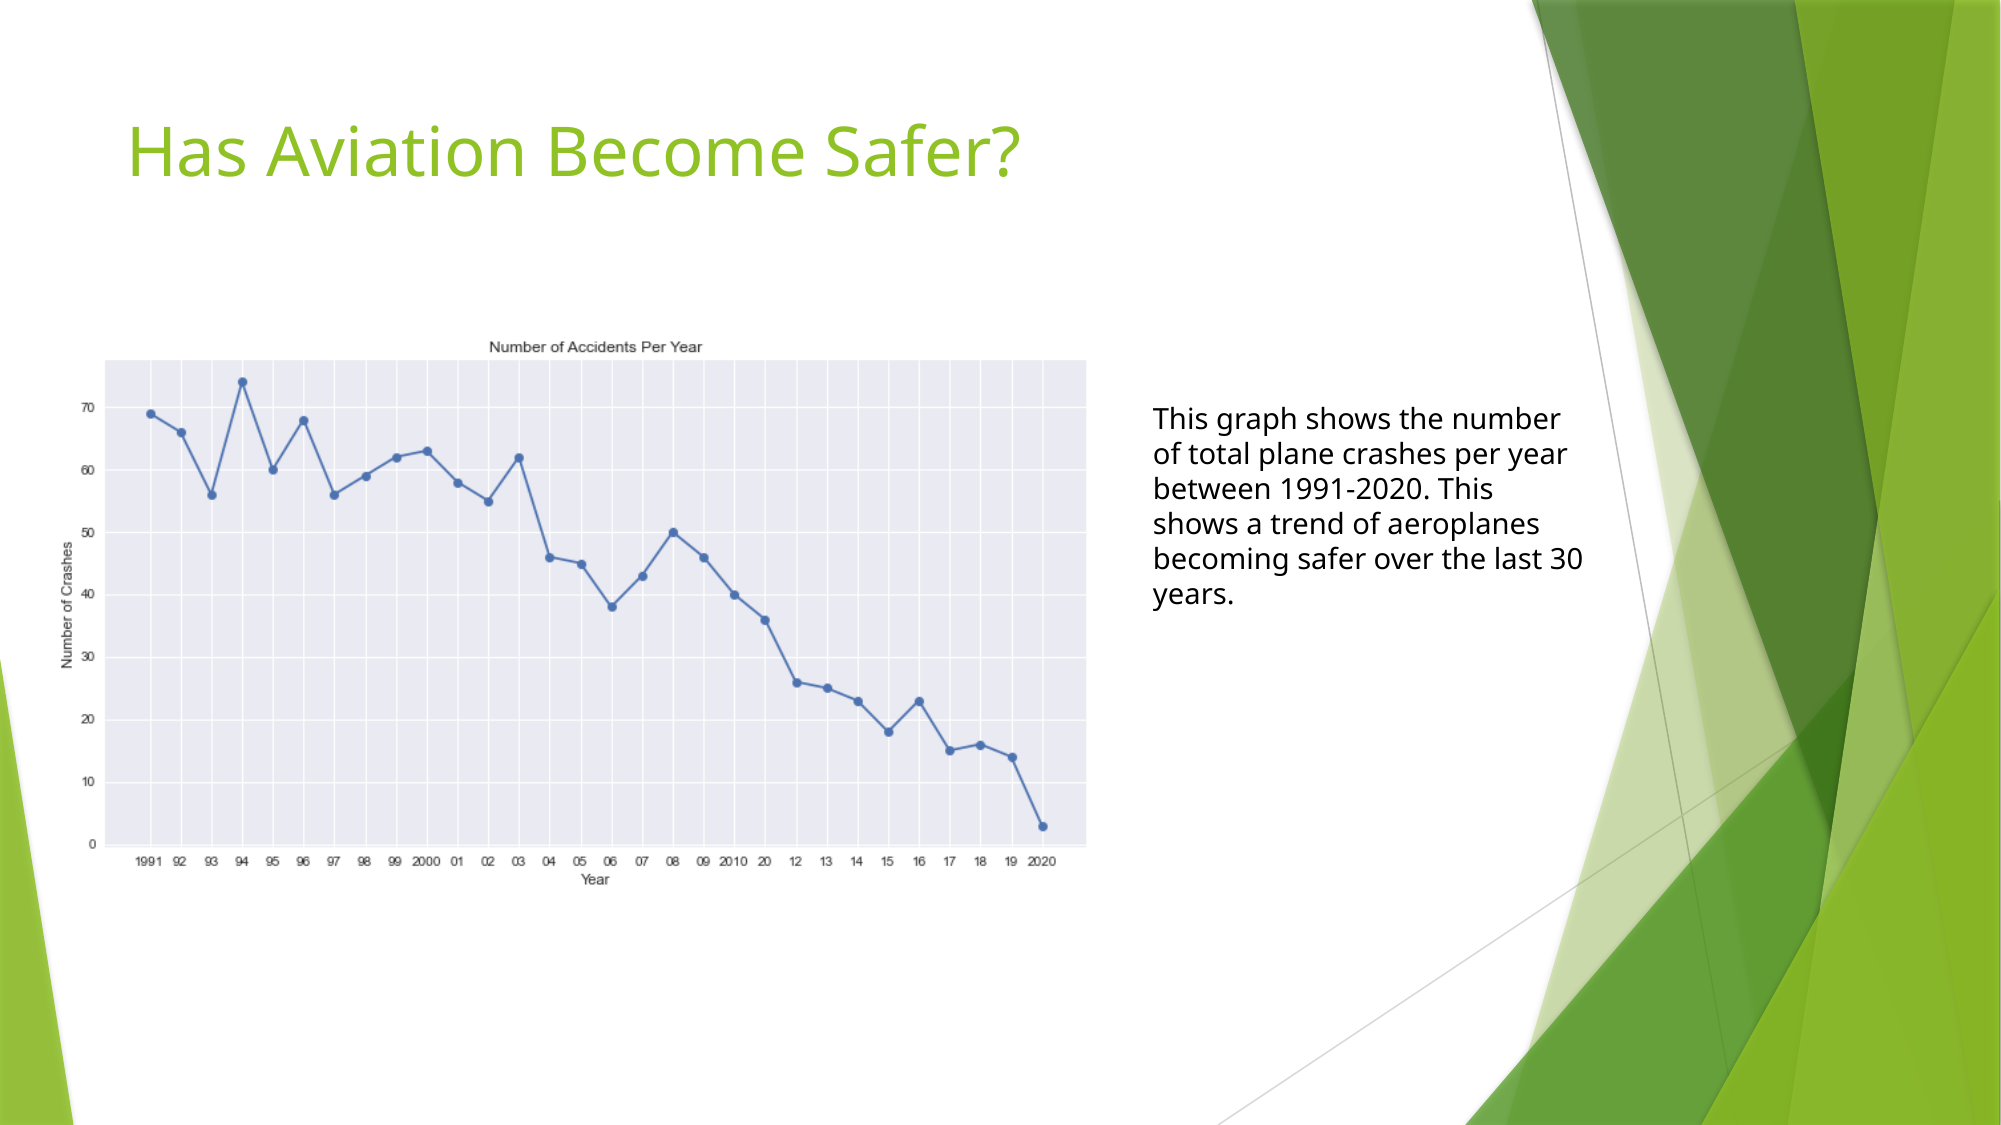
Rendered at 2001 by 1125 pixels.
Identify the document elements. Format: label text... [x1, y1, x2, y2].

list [48, 326, 1102, 902]
text_box This graph shows the number of total plane crashes per year between 1991-2020. This shows a trend of aeroplanes becoming safer over the last 30 years. [1138, 393, 1602, 618]
title Has Aviation Become Safer? [111, 99, 1522, 317]
